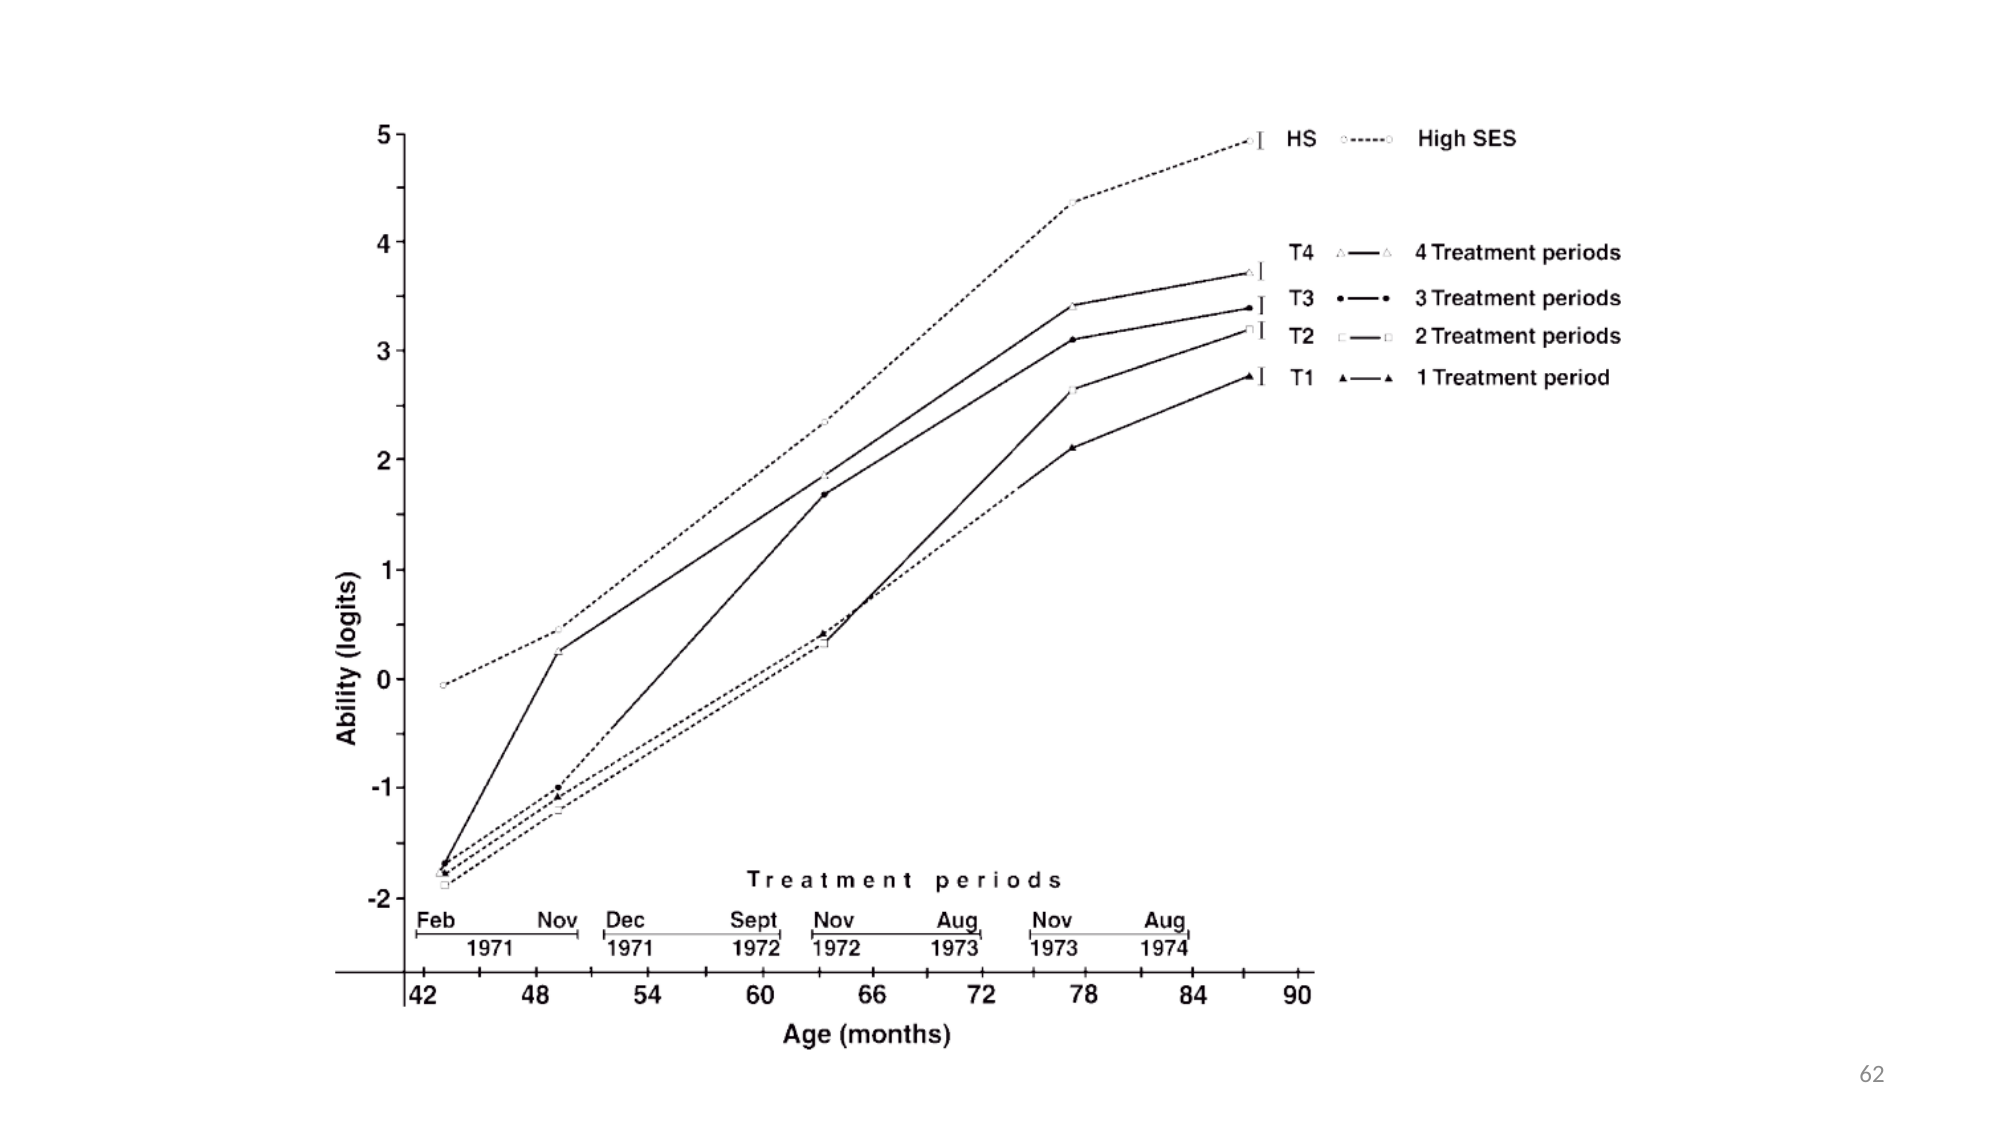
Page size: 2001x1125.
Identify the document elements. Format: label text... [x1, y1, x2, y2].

picture [284, 66, 1716, 1059]
slide_number 62 [1433, 1042, 1900, 1103]
